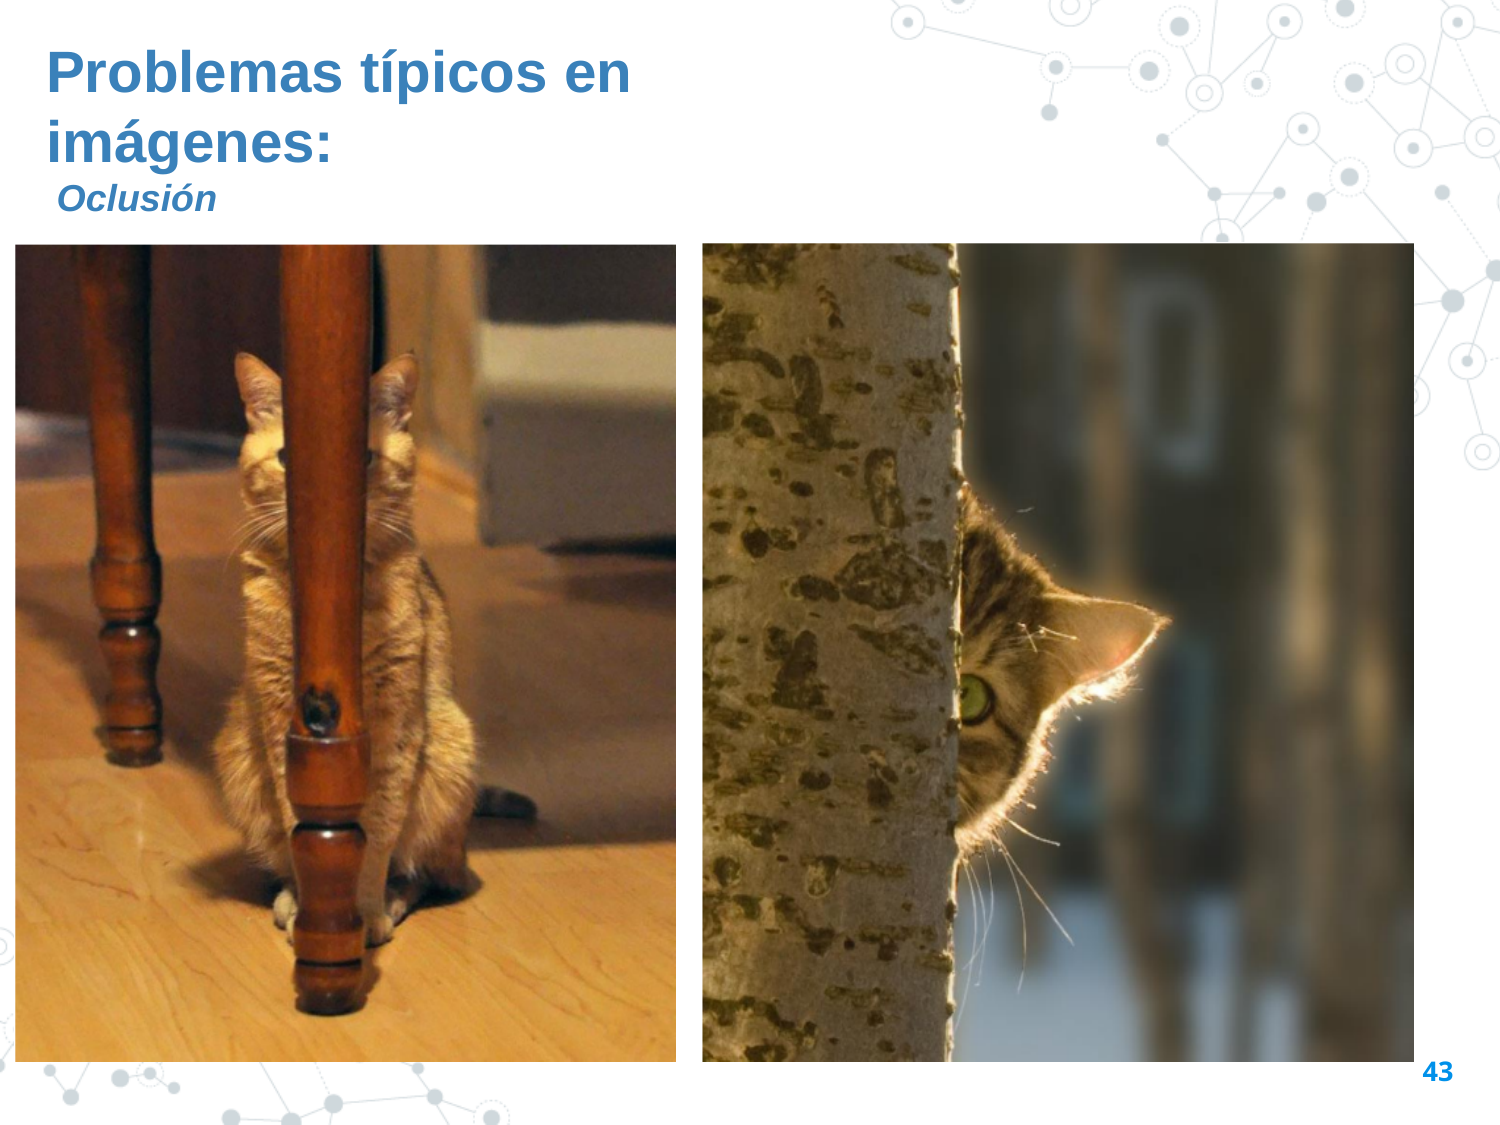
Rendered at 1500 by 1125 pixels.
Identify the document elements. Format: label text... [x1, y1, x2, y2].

picture [0, 0, 1500, 1125]
slide_number 43 [1378, 1038, 1469, 1125]
text_box Problemas típicos en imágenes: Oclusión [31, 26, 842, 256]
